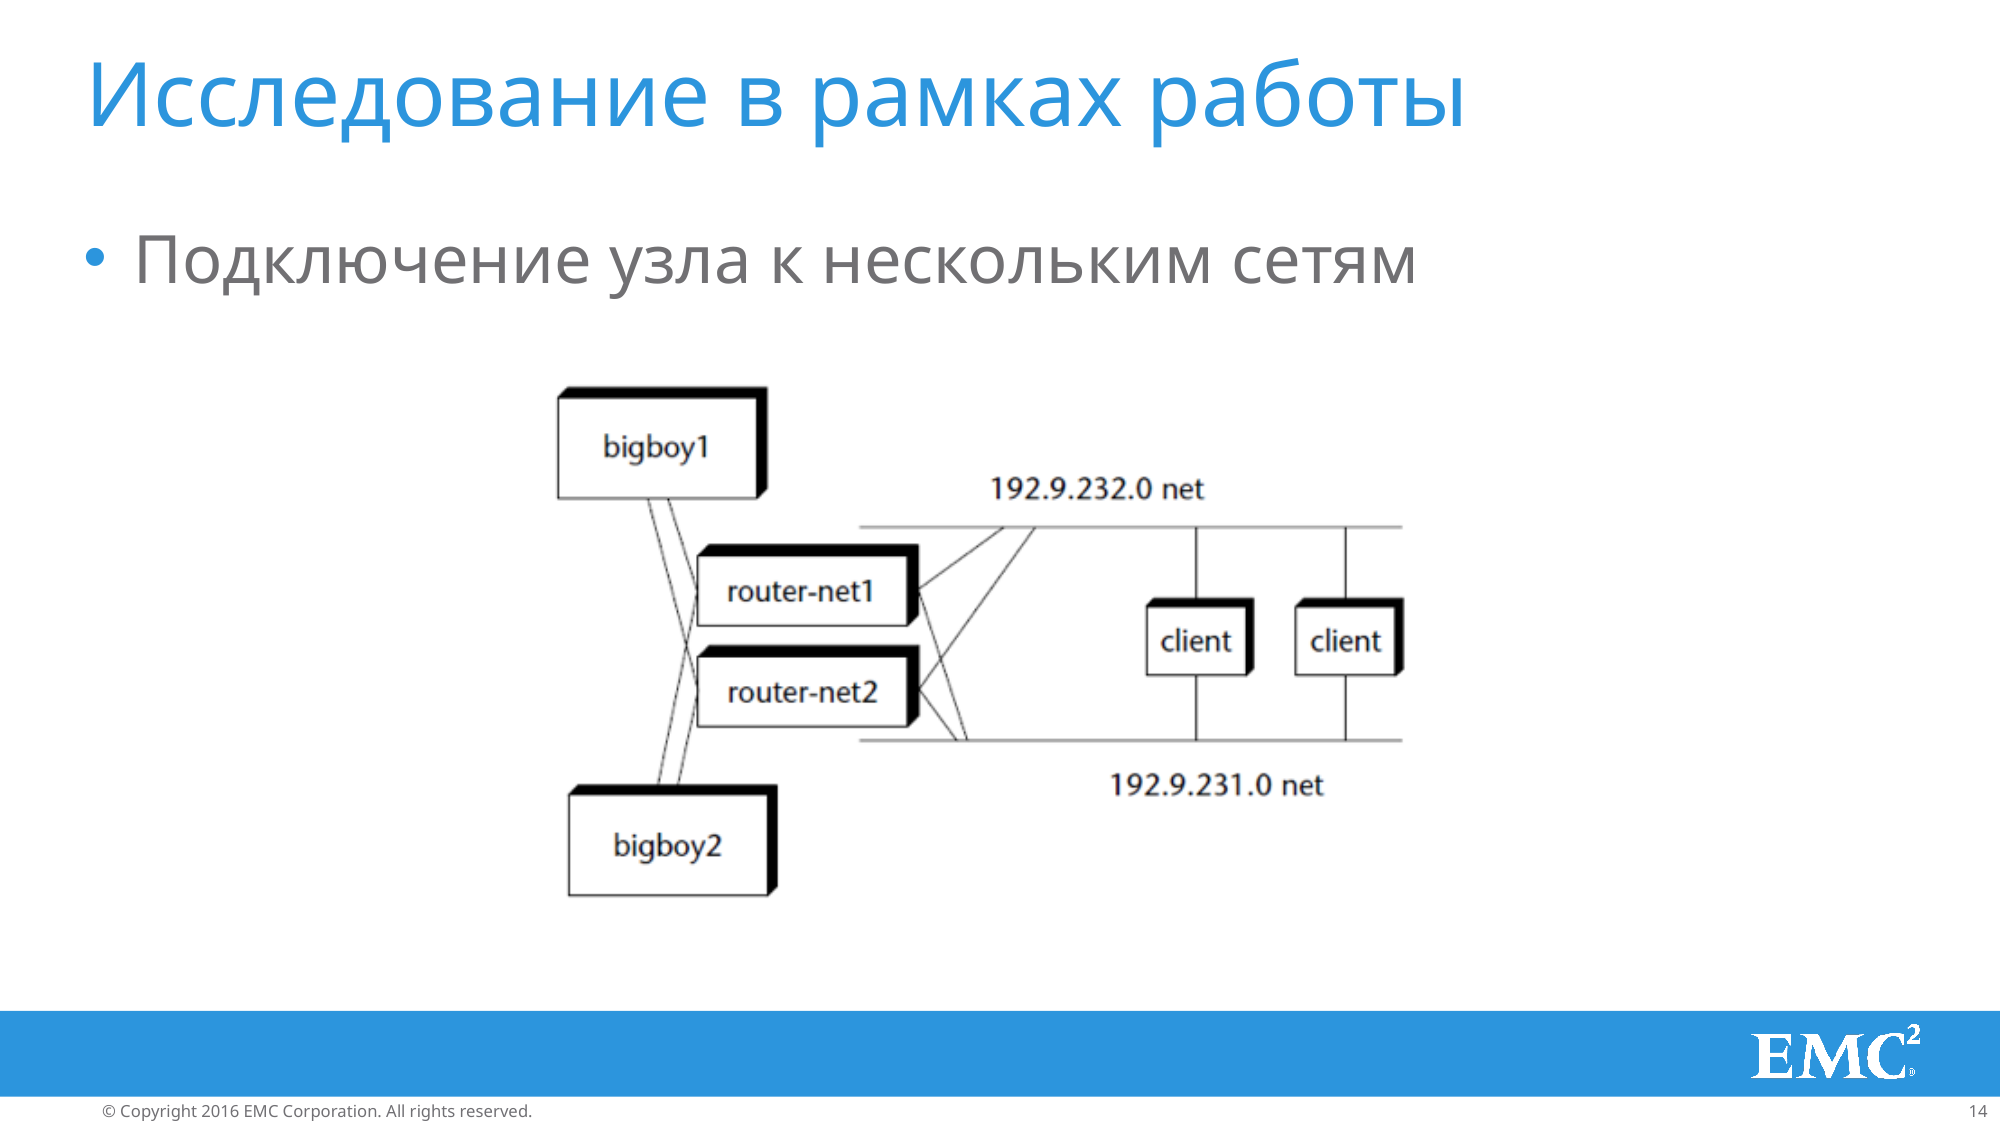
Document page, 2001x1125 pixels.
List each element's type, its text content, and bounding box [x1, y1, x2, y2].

picture [1751, 1024, 1920, 1079]
title Исследование в рамках работы [85, 50, 1936, 150]
picture [499, 349, 1433, 909]
list Подключение узла к нескольким сетям [83, 216, 1934, 967]
